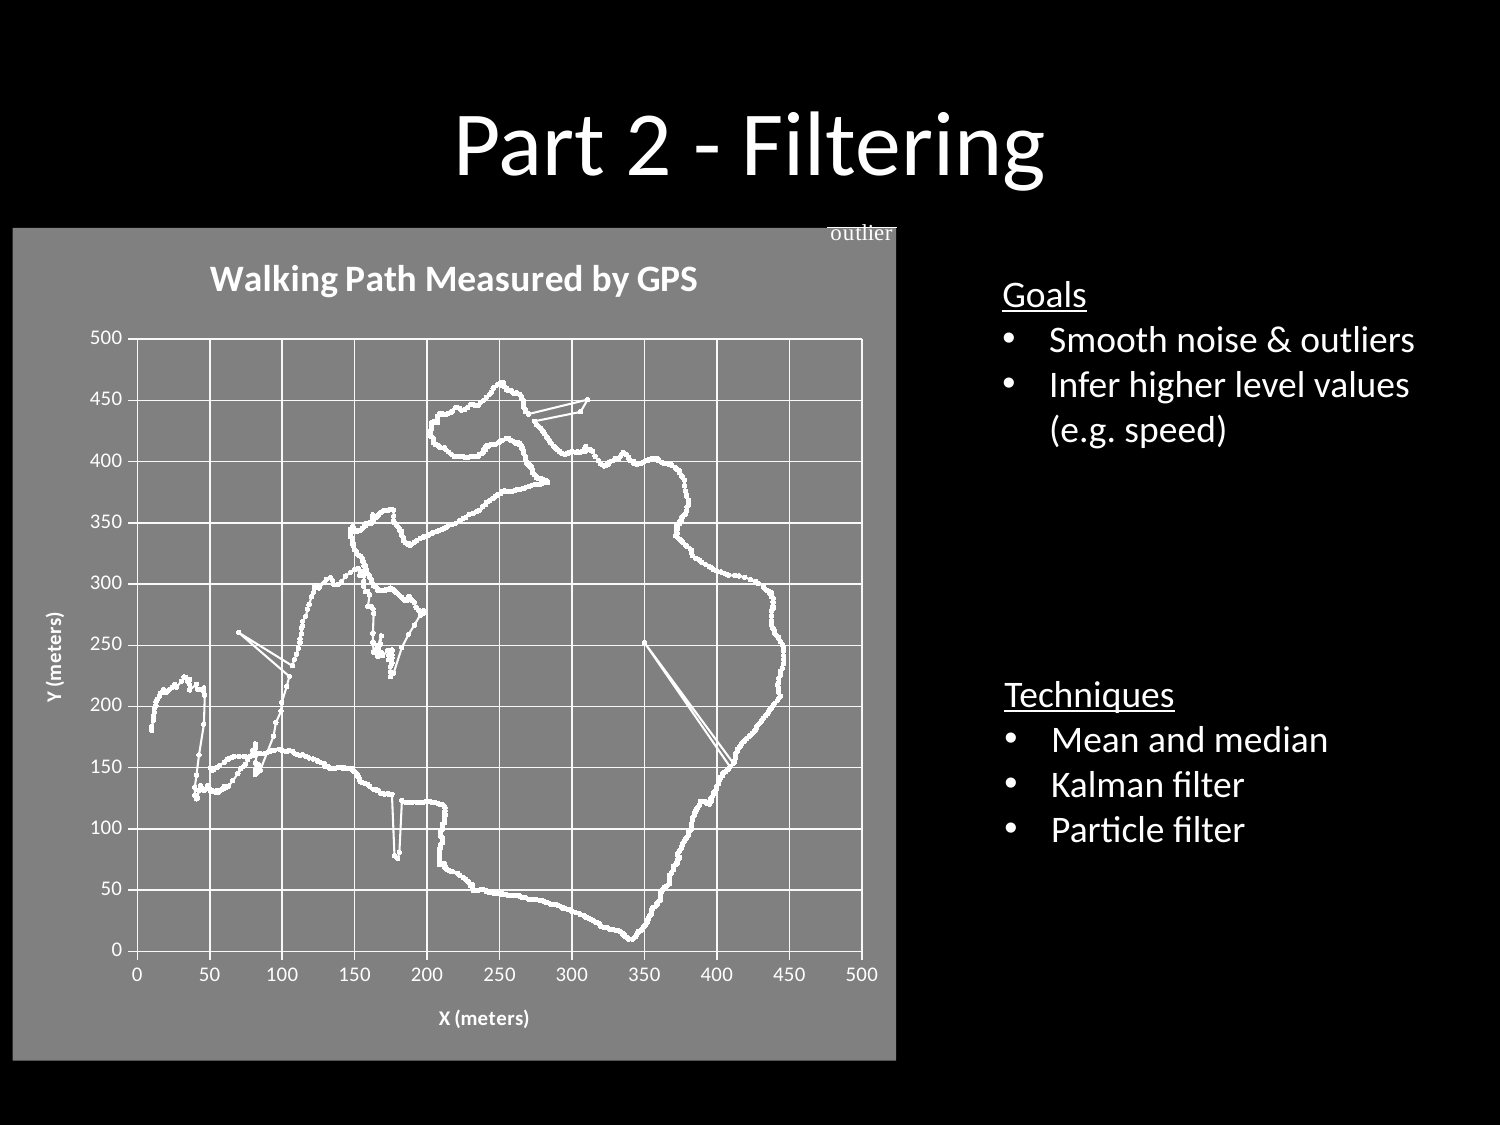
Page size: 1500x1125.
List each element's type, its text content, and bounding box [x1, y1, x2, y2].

chart [12, 224, 897, 1061]
title Part 2 - Filtering [75, 45, 1425, 233]
text_box Goals Smooth noise & outliers Infer higher level values (e.g. speed) [987, 262, 1475, 458]
text_box Techniques Mean and median Kalman filter Particle filter [989, 662, 1344, 858]
